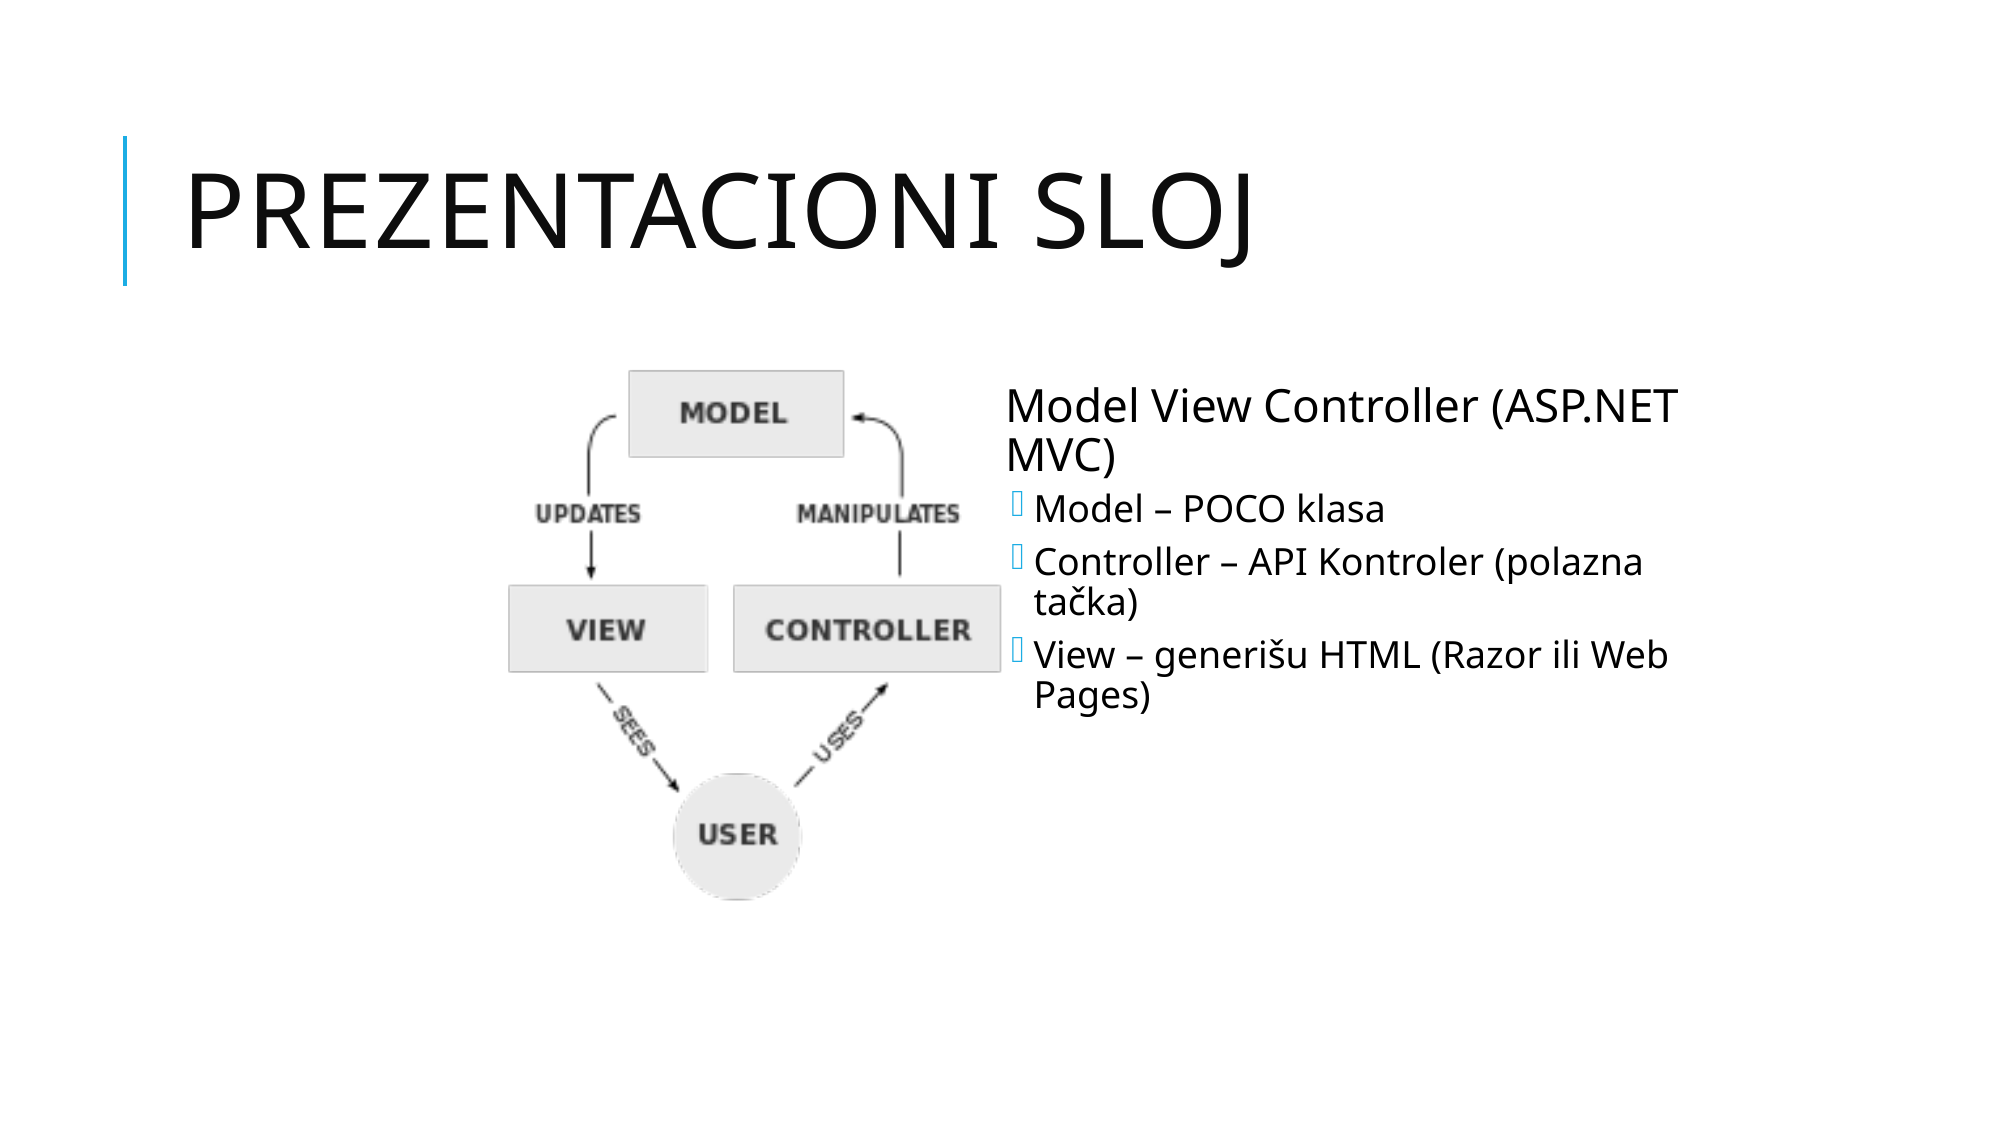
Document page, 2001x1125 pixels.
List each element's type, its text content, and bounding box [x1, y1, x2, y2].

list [494, 348, 1017, 924]
title Prezentacioni sloj [168, 96, 1763, 342]
list Model View Controller (ASP.NET MVC) Model – POCO klasa Controller – API Kontroler (polazna tačka) View – generišu HTML (Razor ili Web Pages) [982, 375, 1763, 1035]
